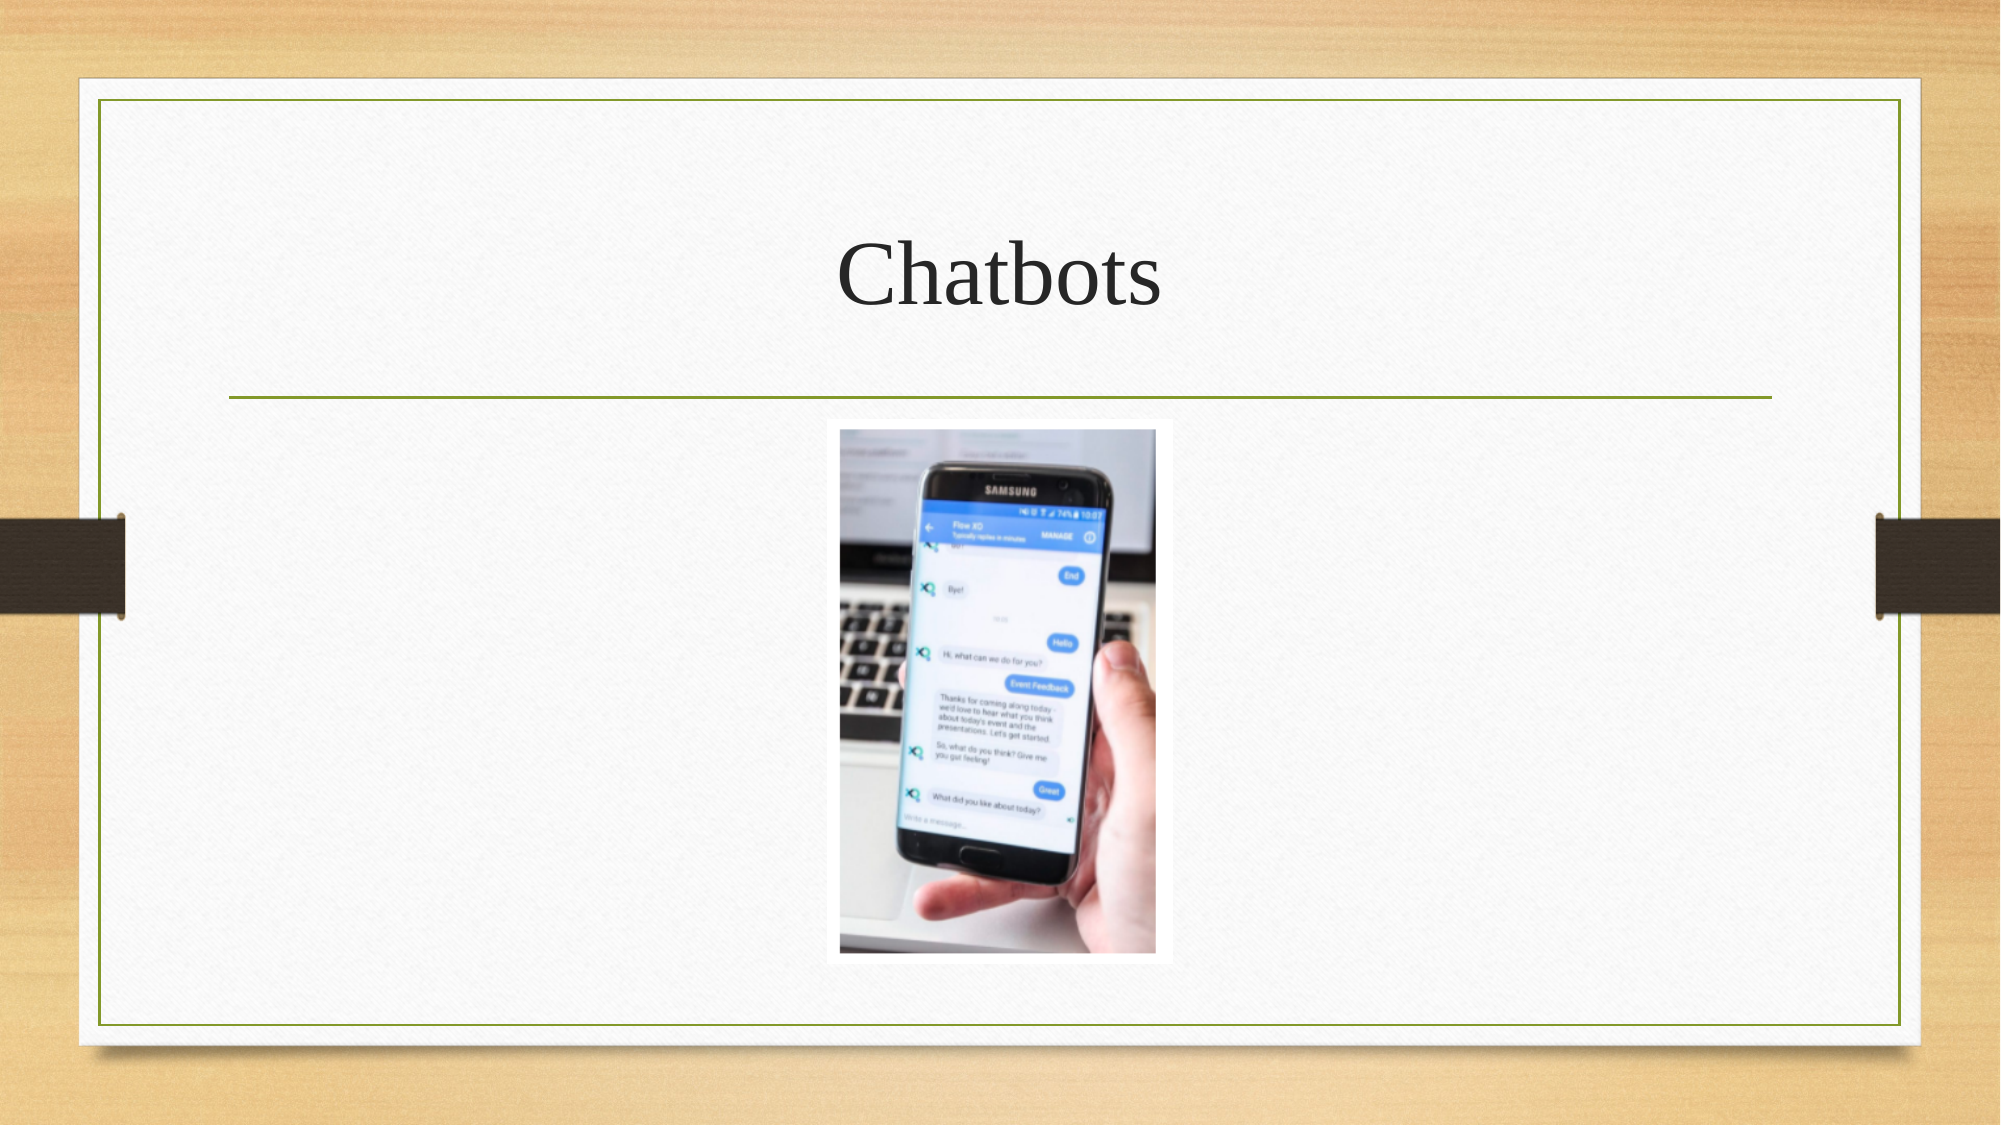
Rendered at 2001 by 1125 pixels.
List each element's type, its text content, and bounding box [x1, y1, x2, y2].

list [827, 419, 1173, 964]
picture [0, 0, 2001, 1125]
title Chatbots [212, 161, 1788, 375]
